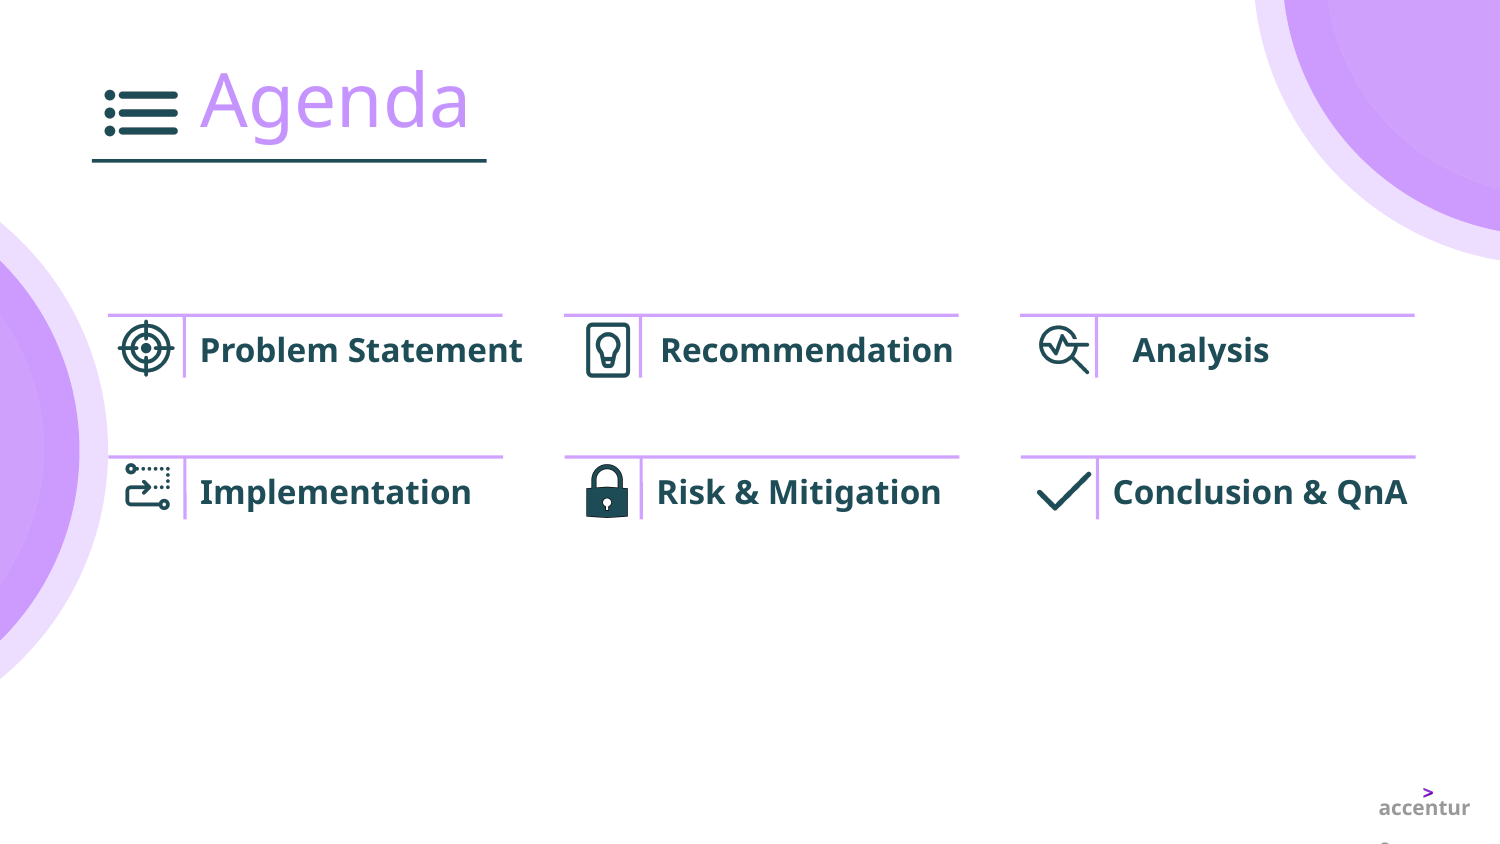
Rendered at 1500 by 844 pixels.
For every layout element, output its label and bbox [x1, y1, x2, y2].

picture [572, 456, 642, 526]
text_box [108, 452, 533, 531]
text_box [1378, 780, 1474, 813]
text_box [0, 0, 1500, 746]
